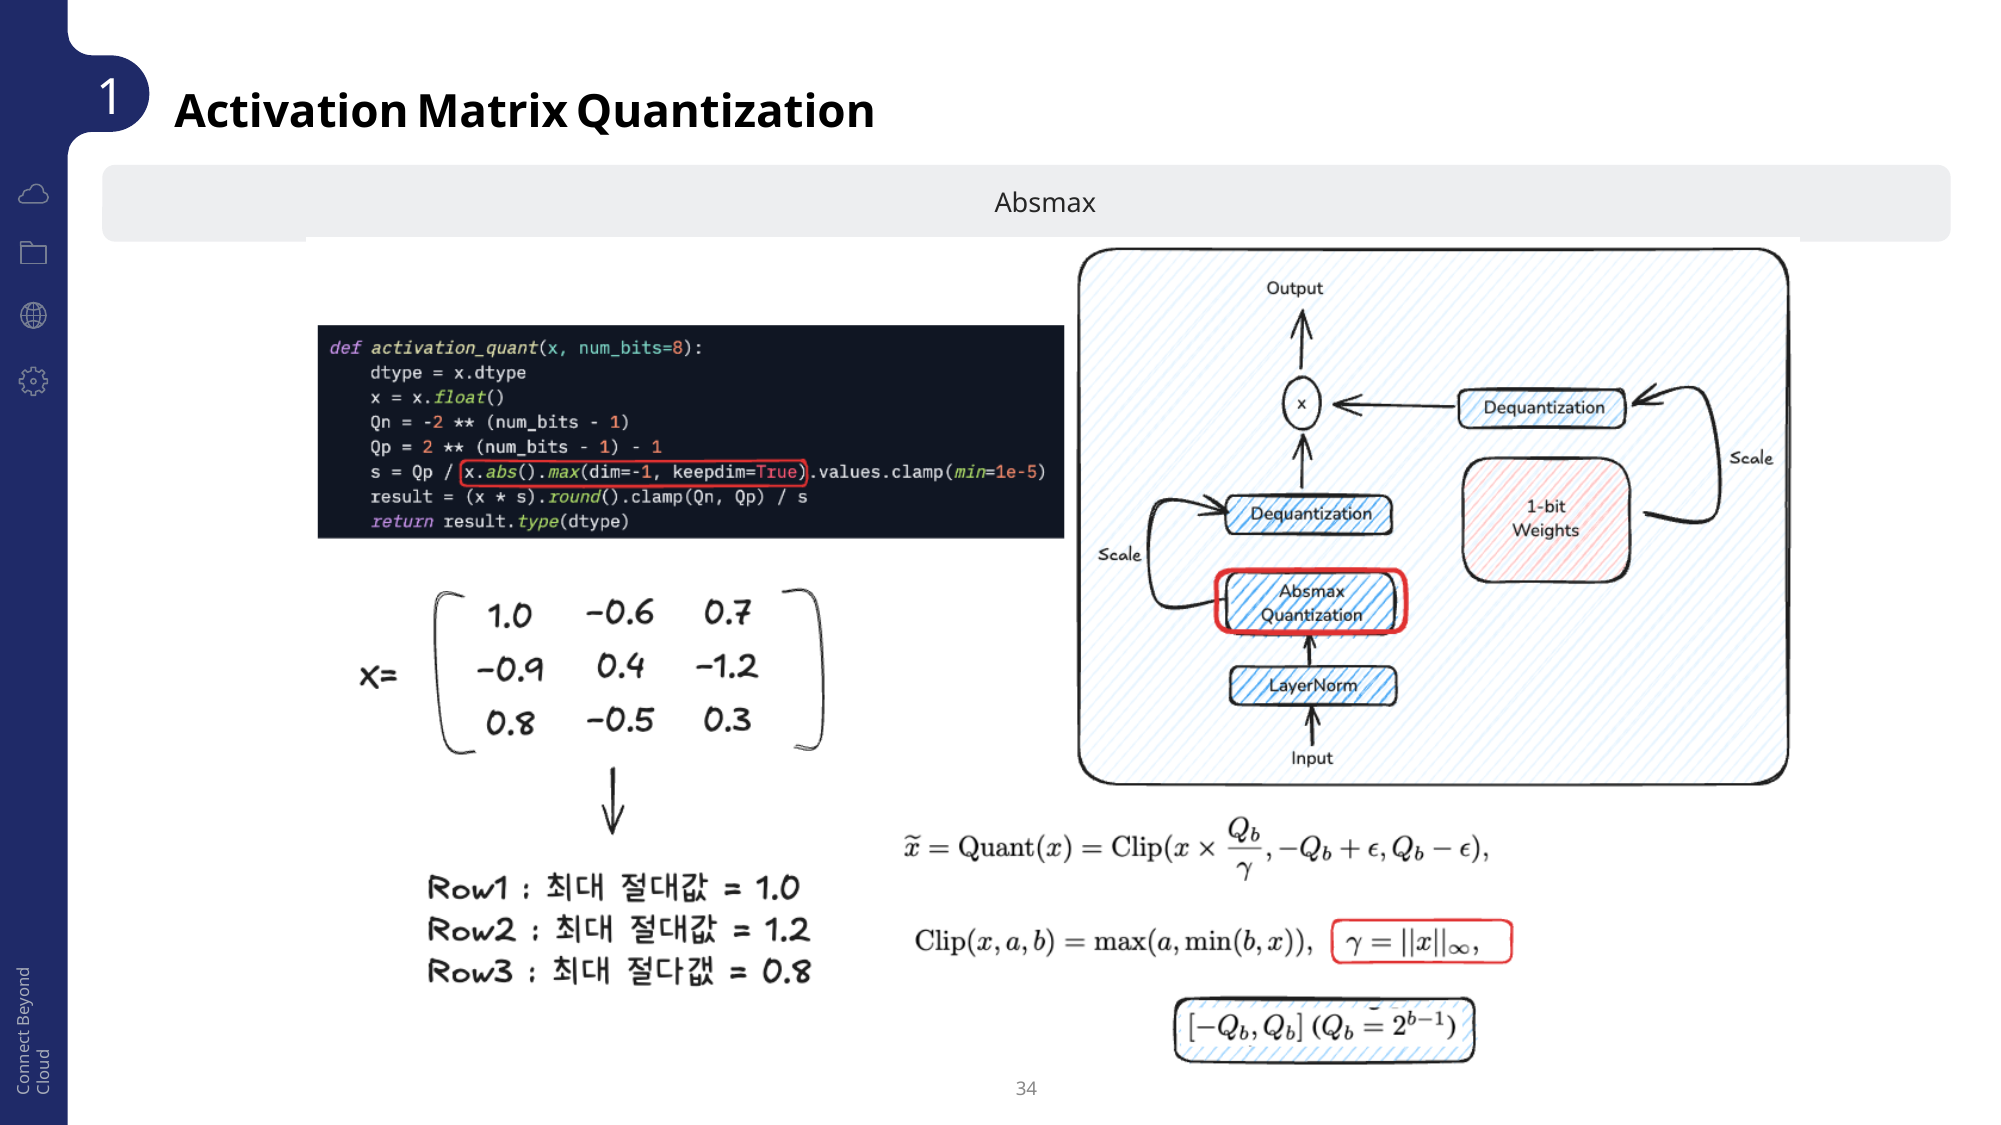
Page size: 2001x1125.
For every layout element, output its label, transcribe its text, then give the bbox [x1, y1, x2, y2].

list Absmax [630, 181, 1423, 218]
list 1 [84, 56, 136, 133]
picture [306, 237, 1800, 1073]
title Activation Matrix Quantization [166, 14, 1187, 203]
